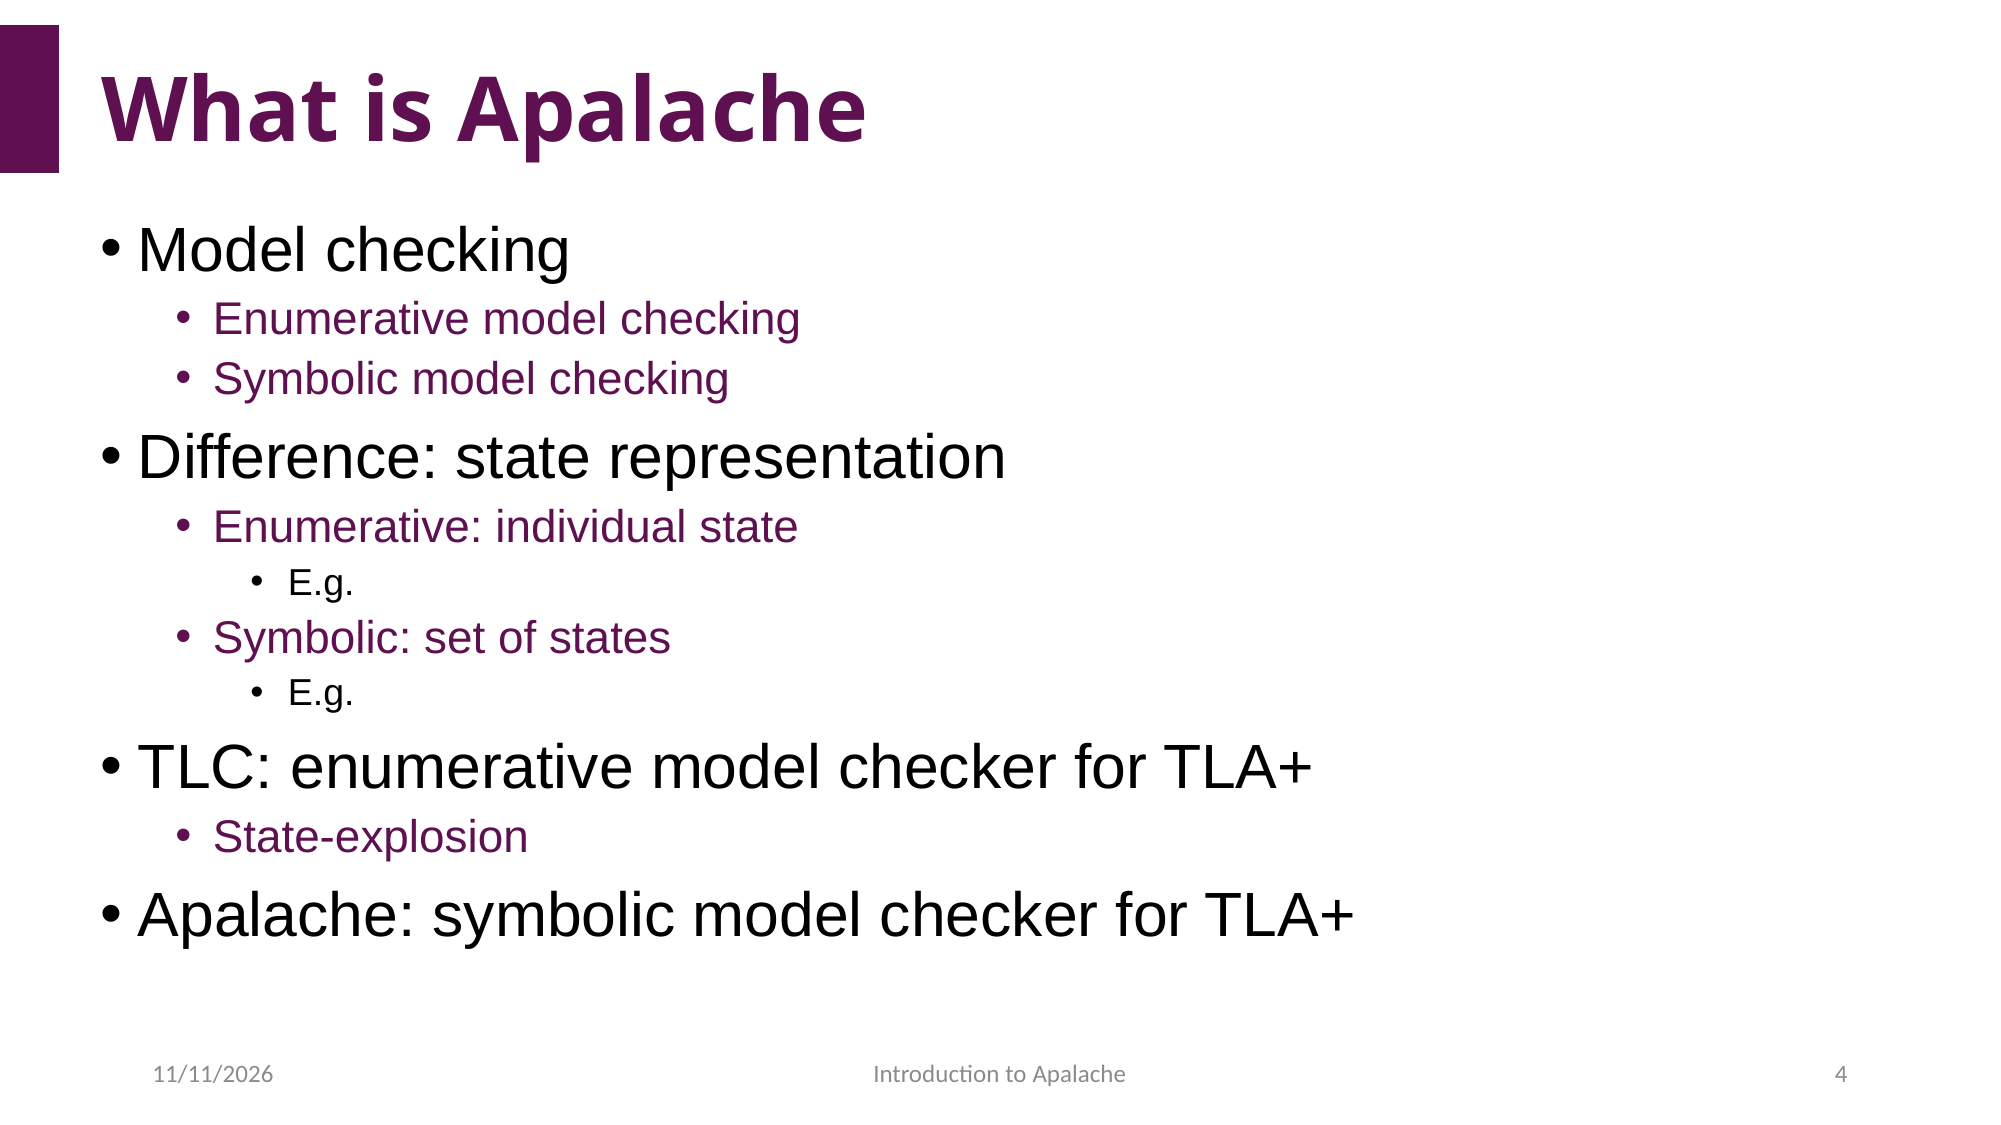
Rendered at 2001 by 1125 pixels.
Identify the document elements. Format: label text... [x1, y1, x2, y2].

slide_number 4 [1412, 1042, 1863, 1103]
title What is Apalache [86, 26, 1917, 169]
footer Introduction to Apalache [662, 1042, 1338, 1103]
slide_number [137, 1042, 588, 1103]
